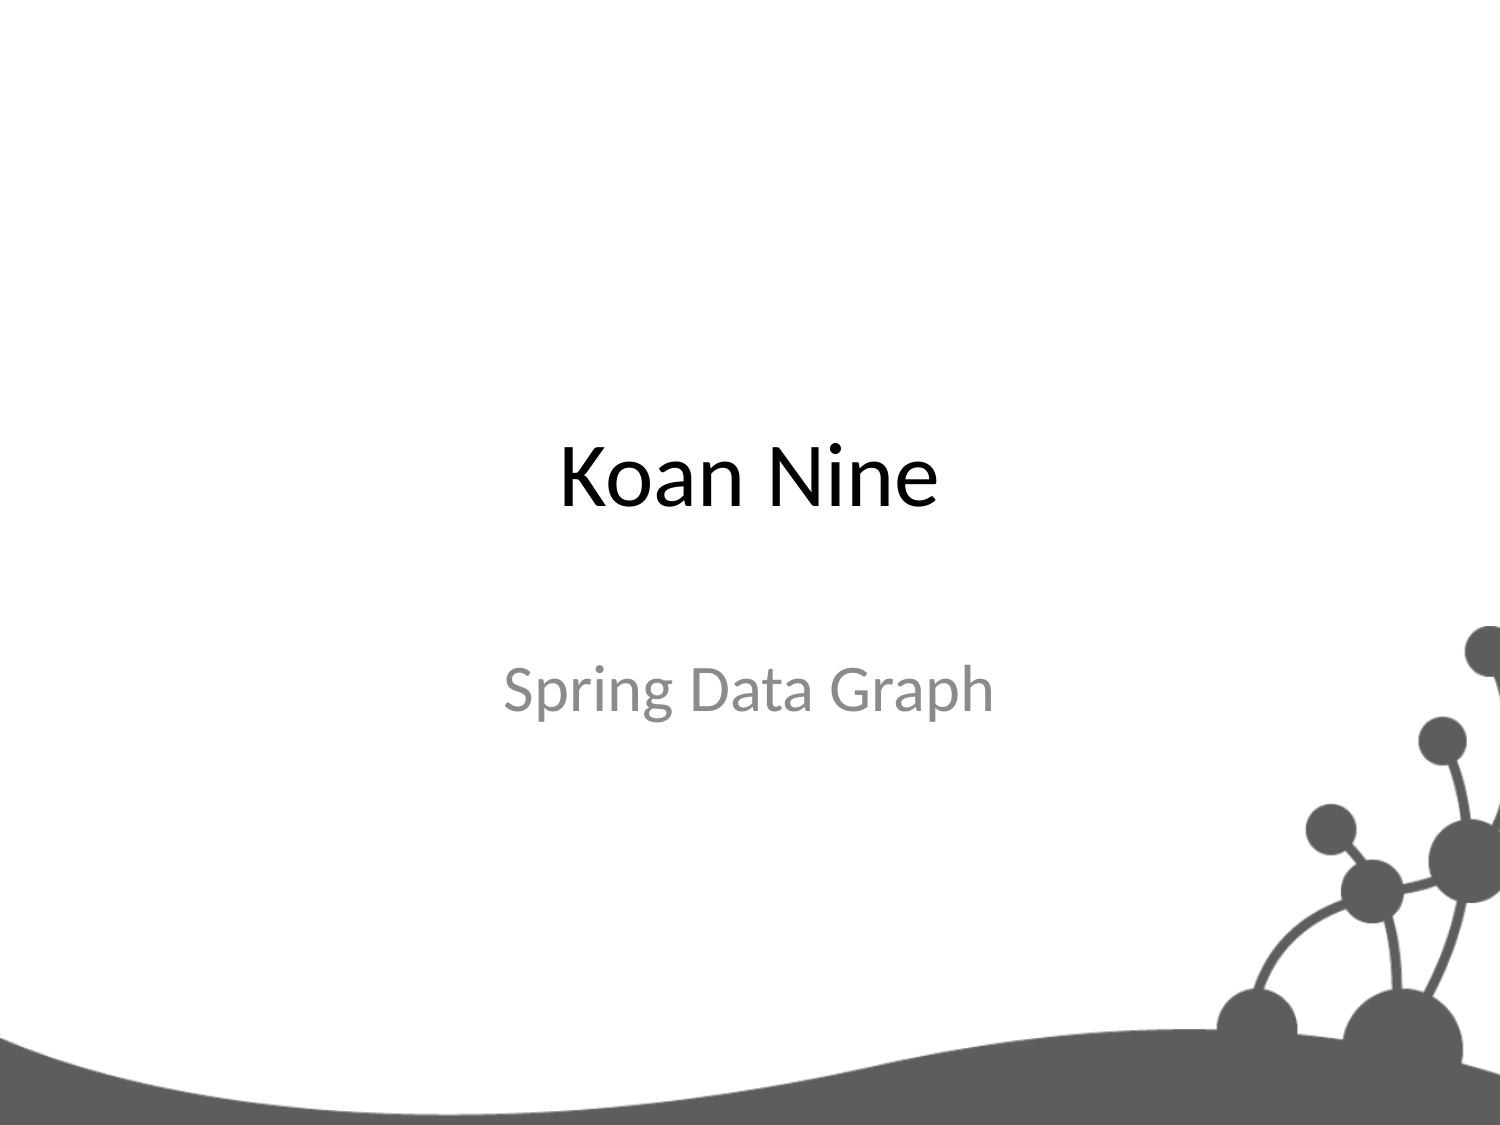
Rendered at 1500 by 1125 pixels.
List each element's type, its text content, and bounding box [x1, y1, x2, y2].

title Koan Nine [112, 349, 1388, 591]
subtitle Spring Data Graph [225, 637, 1275, 925]
